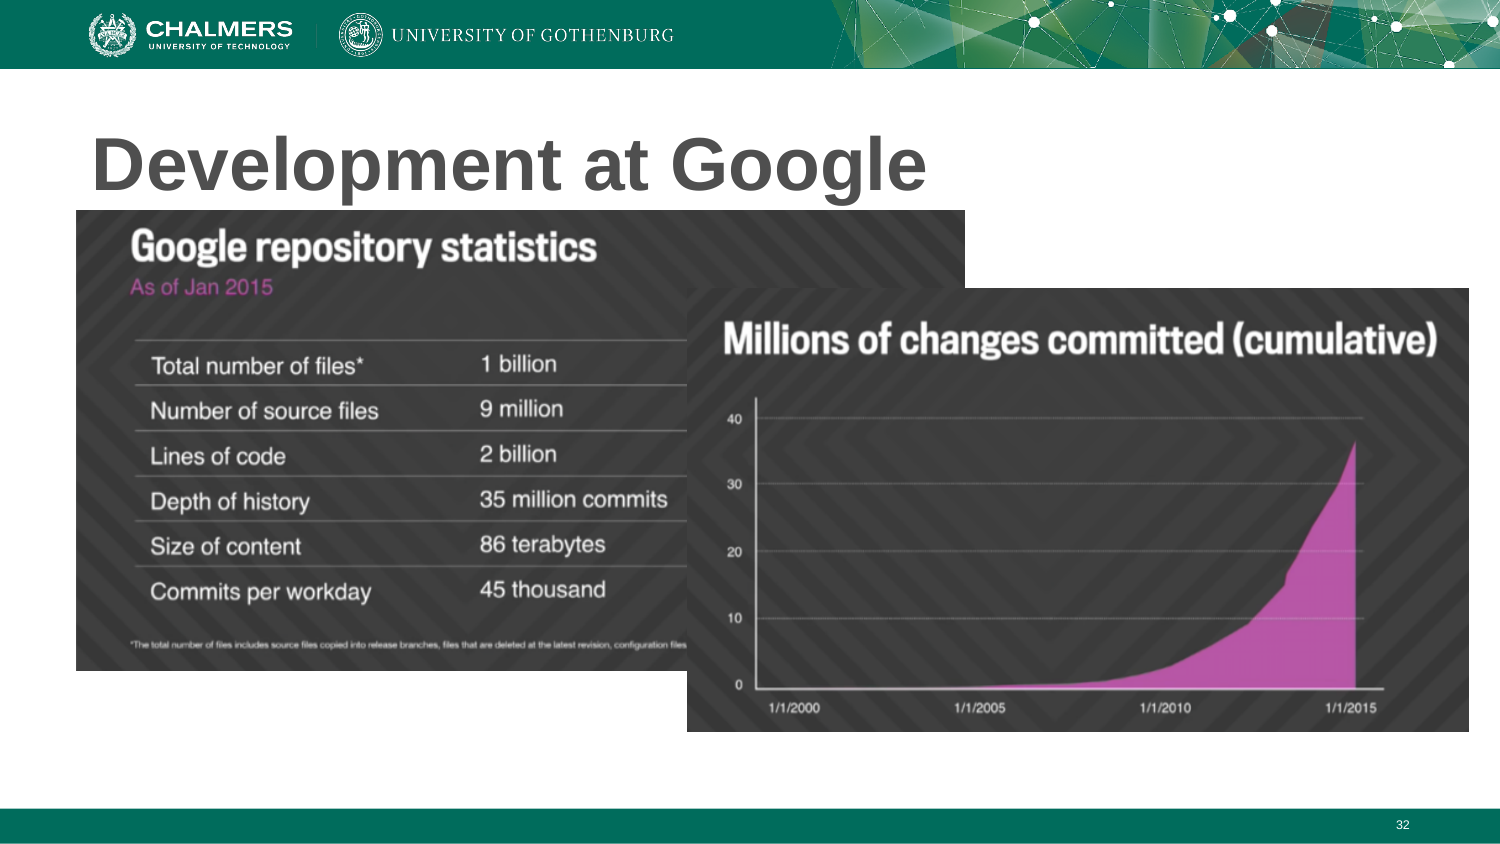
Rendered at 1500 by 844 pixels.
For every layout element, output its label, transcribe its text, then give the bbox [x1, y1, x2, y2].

slide_number ‹#› [1074, 809, 1425, 844]
picture [64, 0, 696, 85]
picture [76, 210, 1469, 732]
title Development at Google [76, 100, 1425, 211]
picture [759, 0, 1500, 68]
